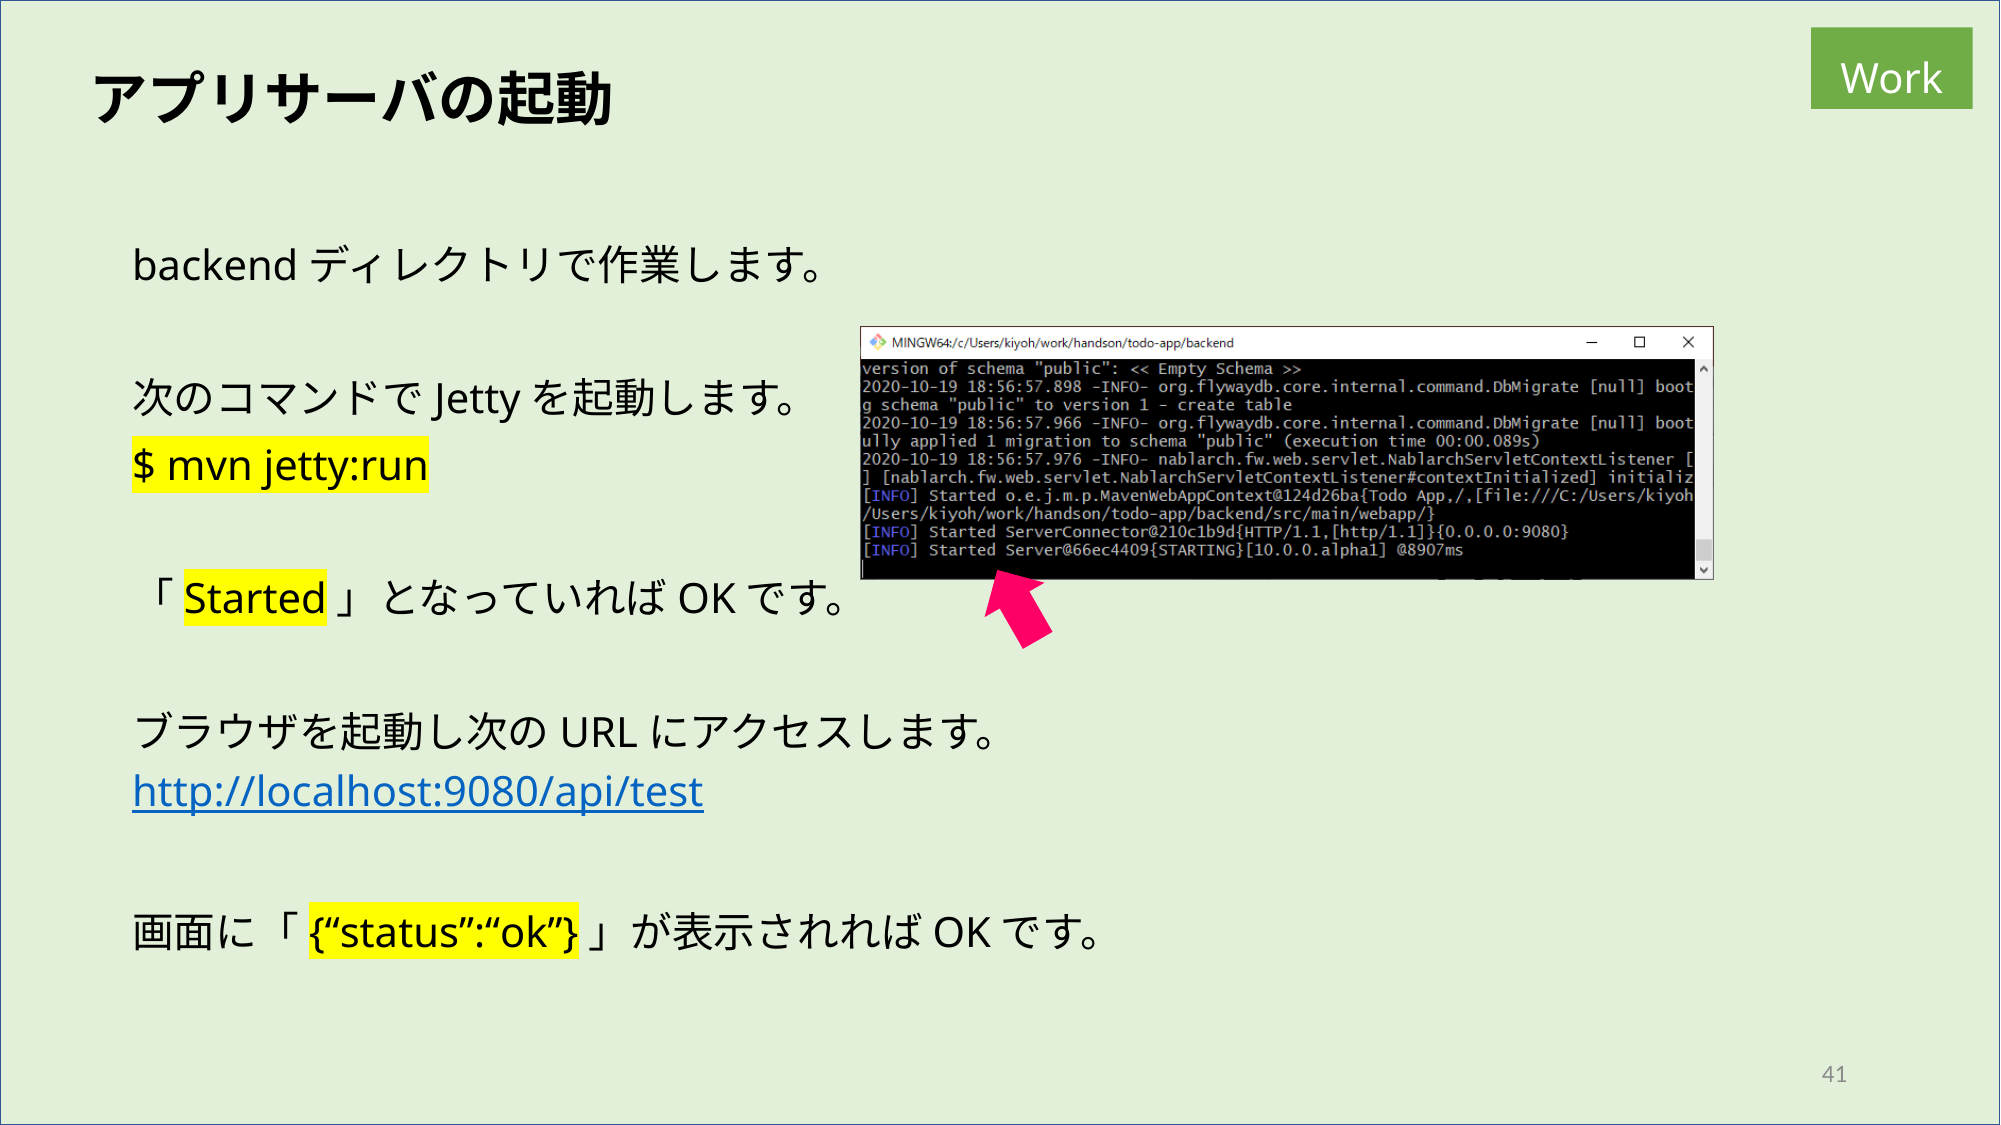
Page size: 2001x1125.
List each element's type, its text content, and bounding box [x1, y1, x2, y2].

text_box アプリサーバの起動 [74, 54, 1454, 140]
picture [860, 326, 1714, 580]
text_box [0, 0, 2000, 1125]
text_box backendディレクトリで作業します。 次のコマンドでJettyを起動します。 $ mvn jetty:run 「Started」となっていればOKです。 ブラウザを起動し次のURLにアクセスします。 http://localhost:9080/api/test 画面に「{“status”:“ok”}」が表示されればOKです。 [117, 214, 1904, 963]
text_box Work [1811, 27, 1973, 109]
text_box [984, 580, 1053, 649]
slide_number 41 [1412, 1042, 1863, 1103]
